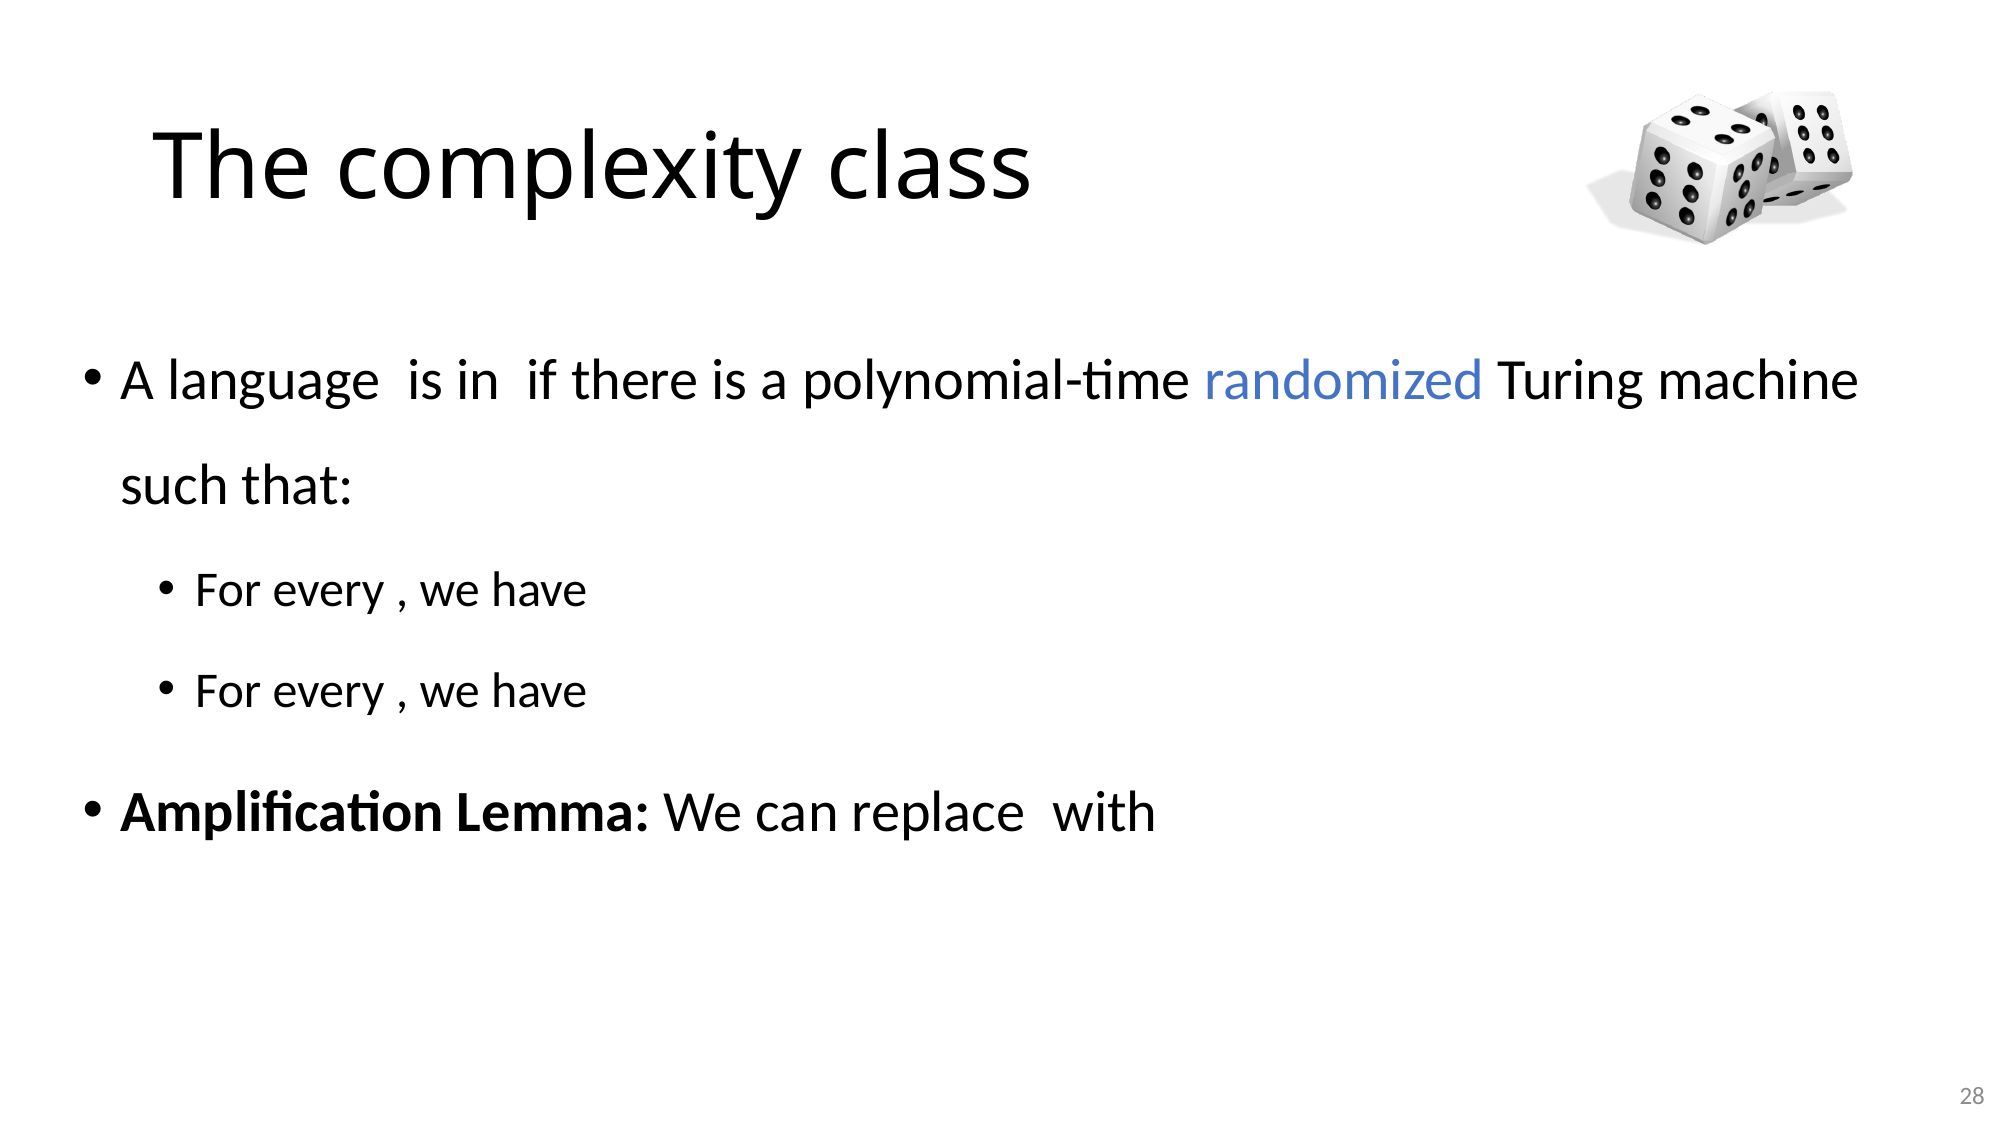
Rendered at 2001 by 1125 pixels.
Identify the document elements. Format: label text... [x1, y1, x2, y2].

slide_number 28 [1550, 1064, 2000, 1125]
picture [1584, 91, 1853, 246]
